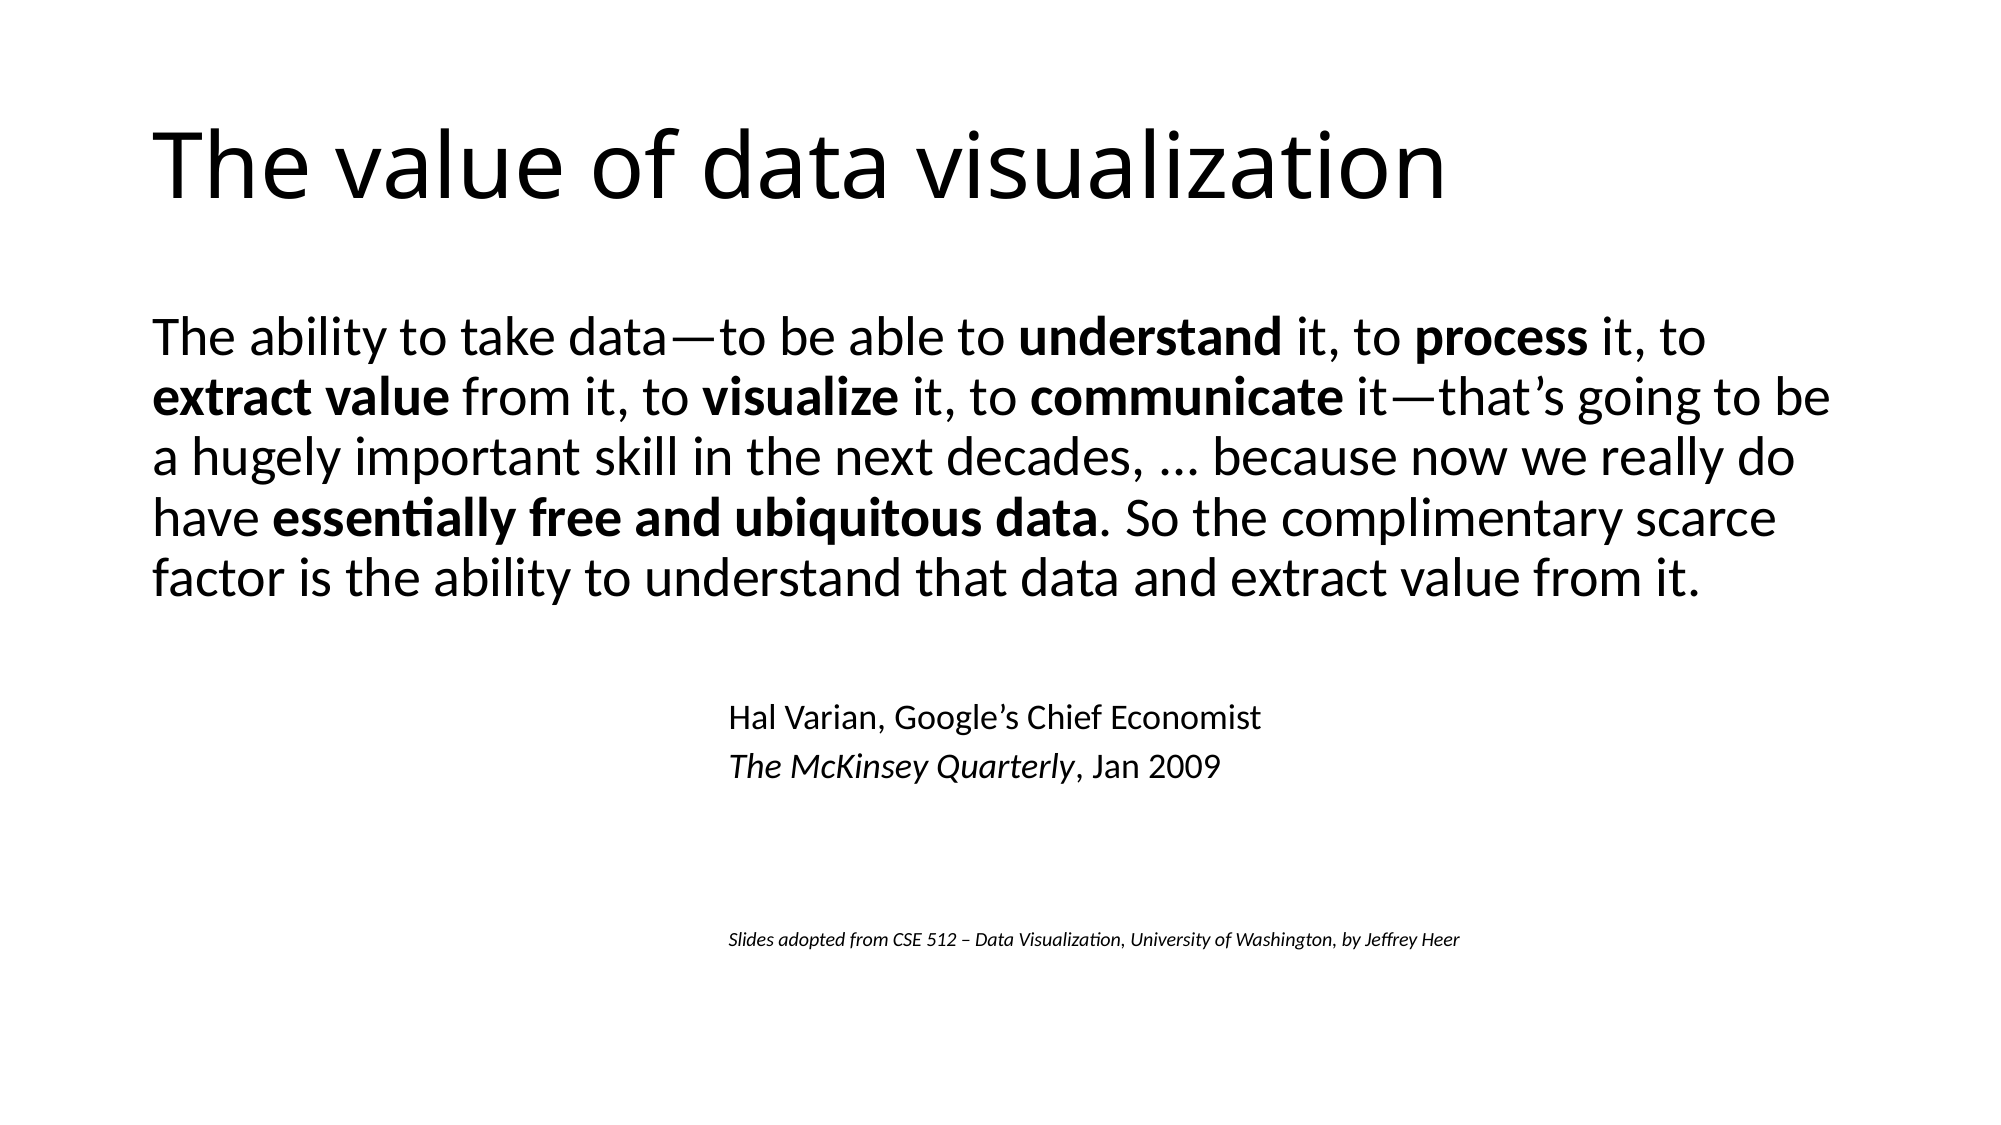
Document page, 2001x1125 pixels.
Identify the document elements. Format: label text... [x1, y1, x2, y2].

list The ability to take data—to be able to understand it, to process it, to extract value from it, to visualize it, to communicate it—that’s going to be a hugely important skill in the next decades, ... because now we really do have essentially free and ubiquitous data. So the complimentary scarce factor is the ability to understand that data and extract value from it. Hal Varian, Google’s Chief Economist The McKinsey Quarterly, Jan 2009 Slides adopted from CSE 512 – Data Visualization, University of Washington, by Jeffrey Heer [137, 299, 1863, 1014]
title The value of data visualization [137, 59, 1863, 278]
